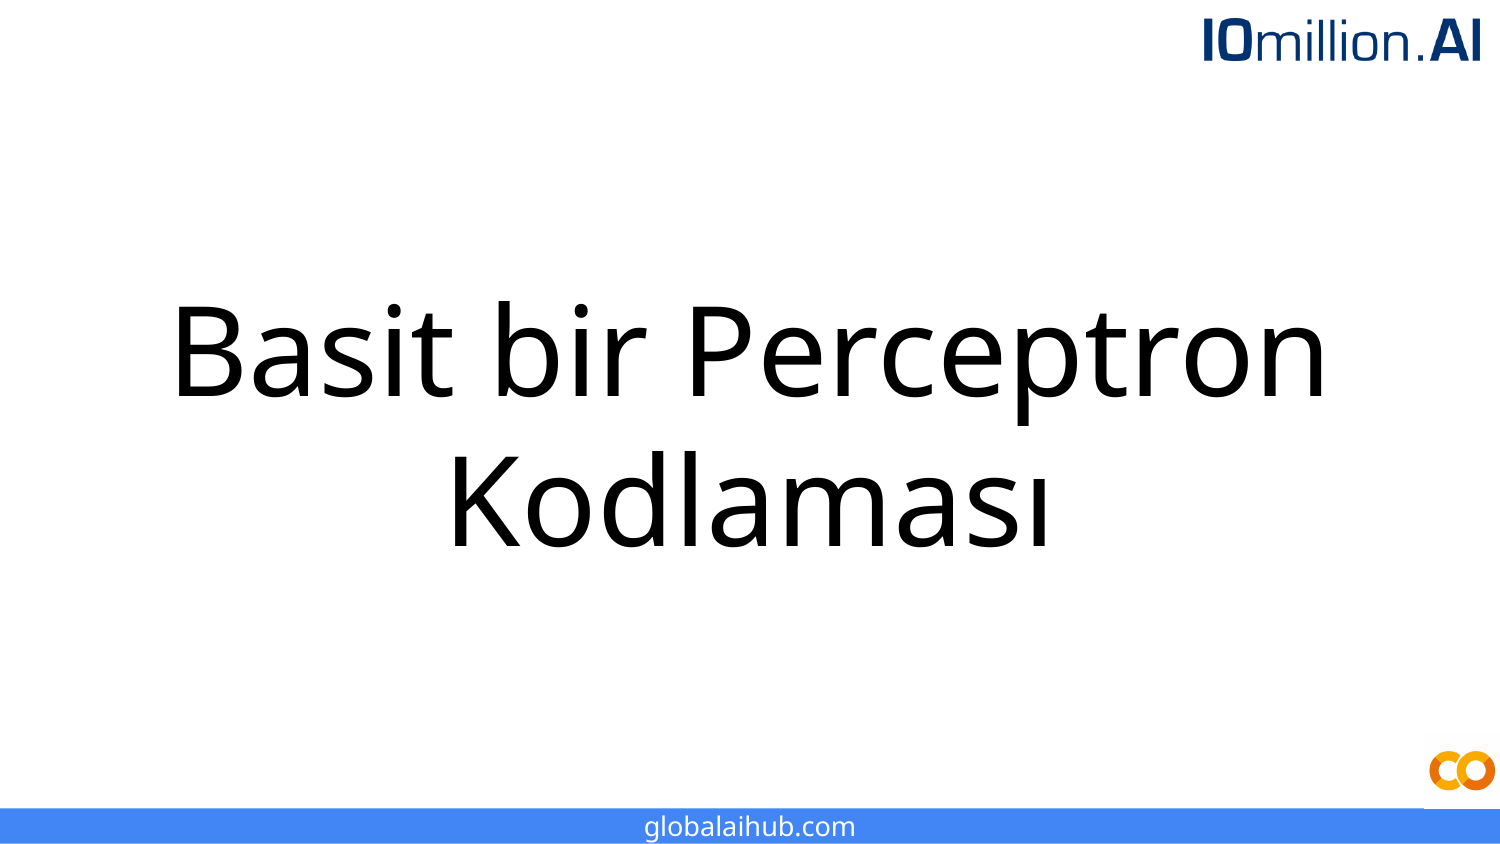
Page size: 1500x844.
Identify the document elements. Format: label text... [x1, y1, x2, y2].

picture [1423, 732, 1500, 809]
title Basit bir Perceptron Kodlaması [51, 352, 1449, 491]
picture [1204, 18, 1480, 61]
